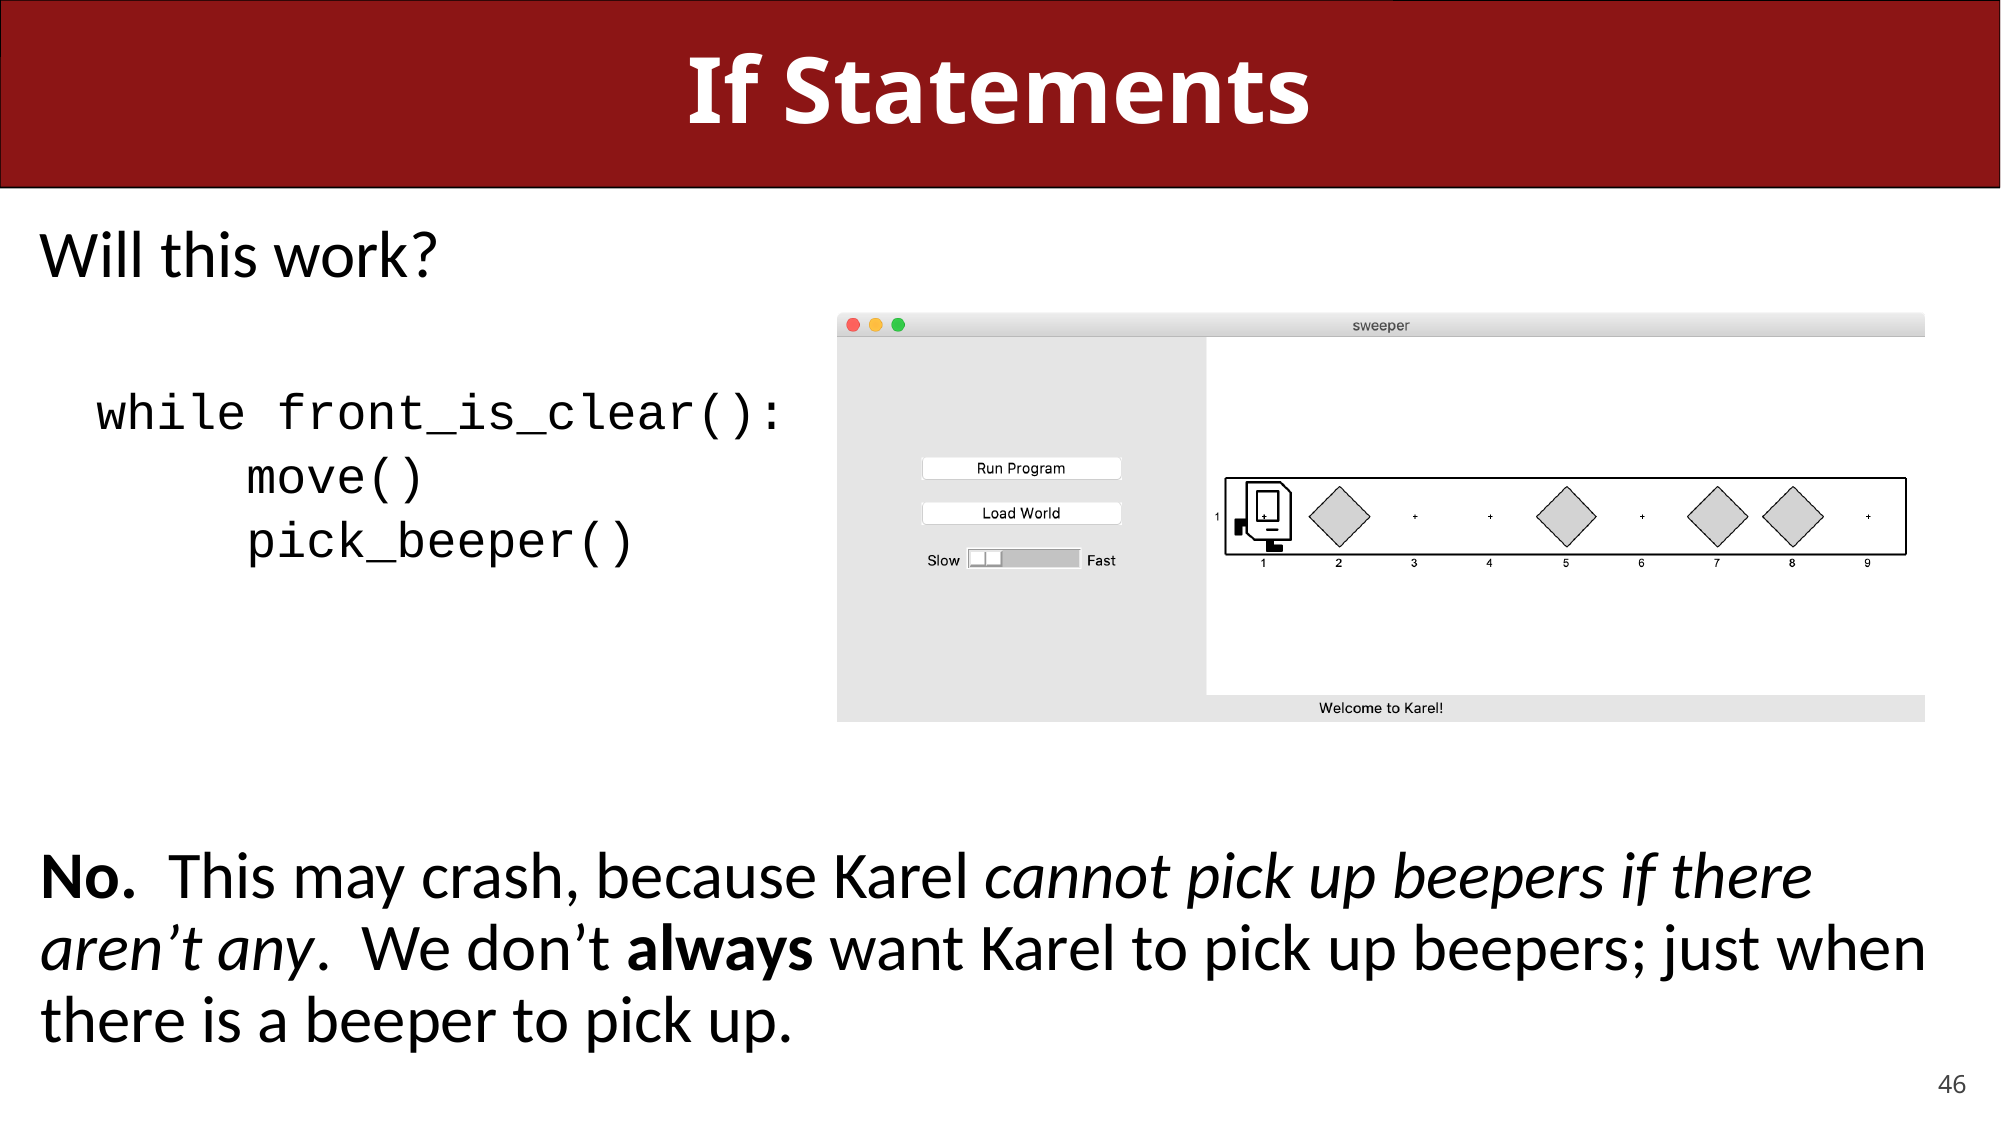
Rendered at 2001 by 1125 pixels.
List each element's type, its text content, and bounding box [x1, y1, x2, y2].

title If Statements [75, 0, 1925, 188]
list Will this work? while front_is_clear(): move() pick_beeper() No. This may crash, because Karel cannot pick up beepers if there aren’t any. We don’t always want Karel to pick up beepers; just when there is a beeper to pick up. [24, 212, 1963, 1063]
picture [837, 312, 1925, 722]
